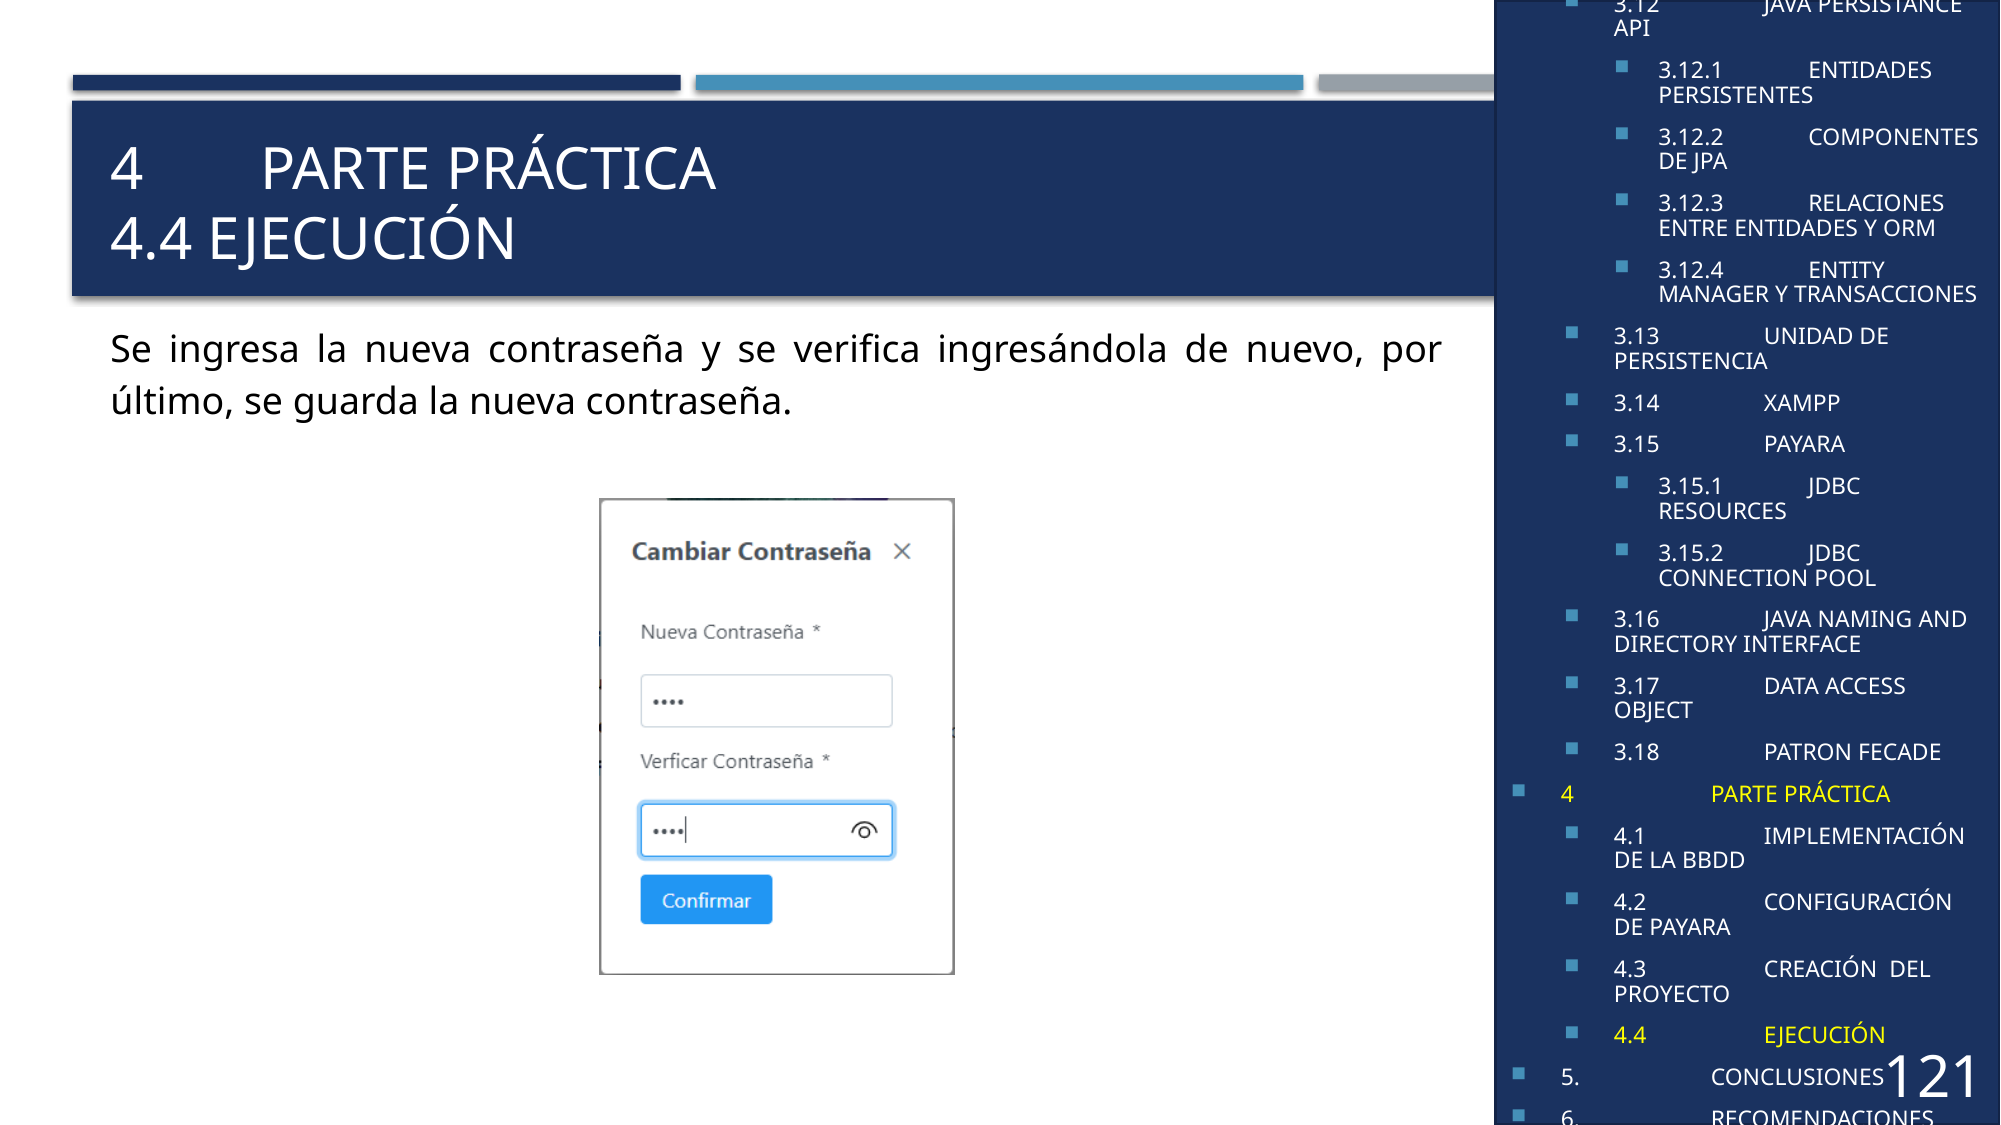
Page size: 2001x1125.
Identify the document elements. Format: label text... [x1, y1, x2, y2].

text_box 121 [1825, 1049, 1999, 1110]
list Se ingresa la nueva contraseña y se verifica ingresándola de nuevo, por último, se guarda la nueva contraseña. [95, 303, 1459, 437]
picture [598, 498, 955, 975]
title 4 Parte práctica 4.4 EJECUCIÓN [95, 112, 1494, 279]
text_box 3.12 JAVA PERSISTANCE API 3.12.1 ENTIDADES PERSISTENTES 3.12.2 COMPONENTES DE JPA 3.12.3 RELACIONES ENTRE ENTIDADES Y ORM 3.12.4 ENTITY MANAGER Y TRANSACCIONES 3.13 UNIDAD DE PERSISTENCIA 3.14 XAMPP 3.15 PAYARA 3.15.1 JDBC RESOURCES 3.15.2 JDBC CONNECTION POOL 3.16 JAVA NAMING AND DIRECTORY INTERFACE 3.17 DATA ACCESS OBJECT 3.18 PATRON FECADE 4 PARTE PRÁCTICA 4.1 IMPLEMENTACIÓN DE LA BBDD 4.2 CONFIGURACIÓN DE PAYARA 4.3 CREACIÓN DEL PROYECTO 4.4 EJECUCIÓN 5. CONCLUSIONES 6. RECOMENDACIONES [1494, 0, 2000, 1125]
